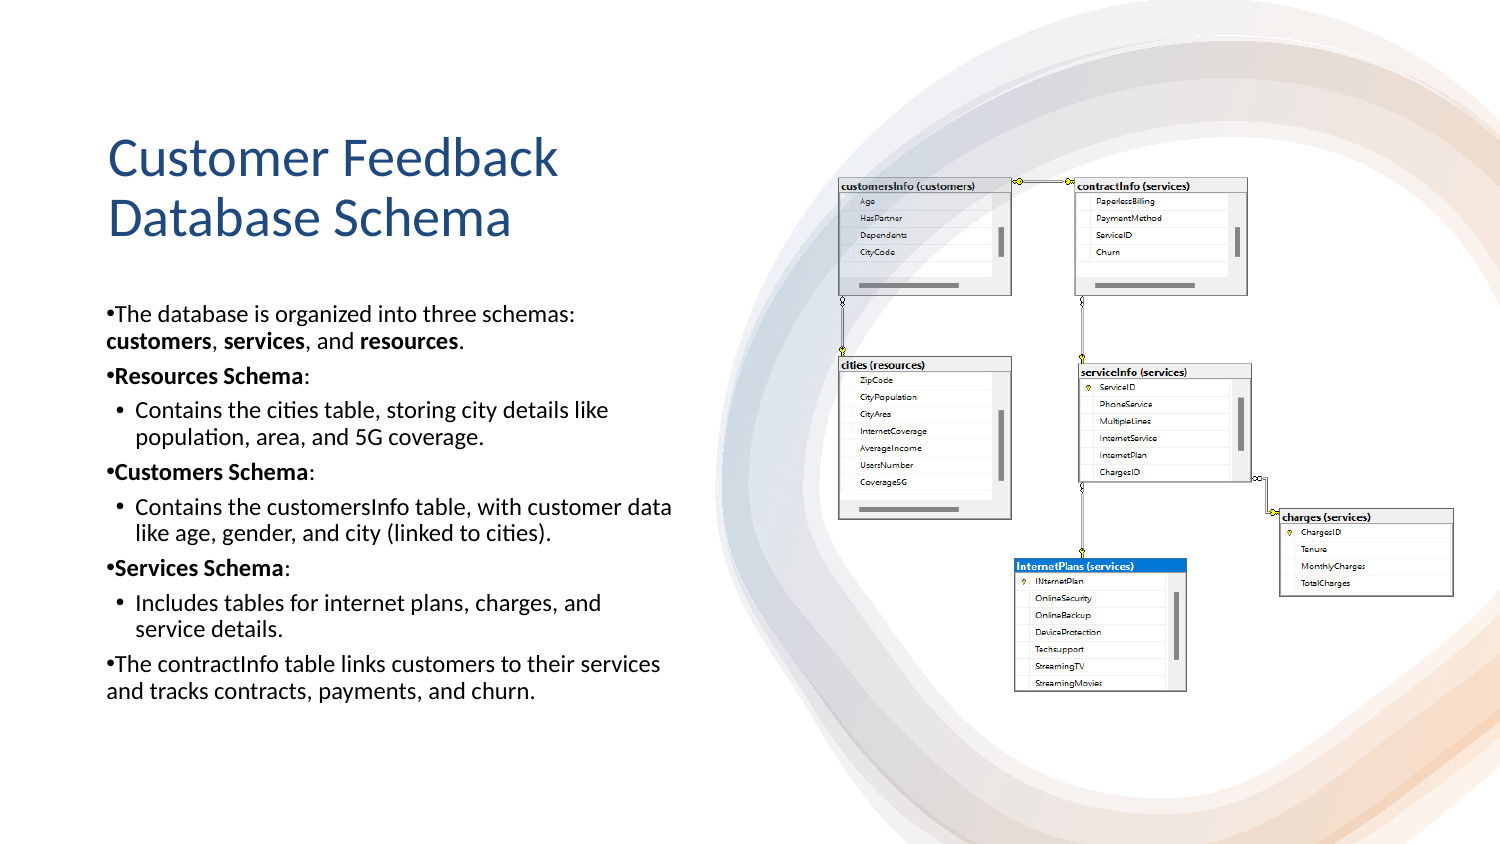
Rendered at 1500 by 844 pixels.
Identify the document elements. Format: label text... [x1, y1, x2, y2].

text_box [0, 0, 711, 844]
text_box The database is organized into three schemas: customers, services, and resources. Resources Schema: Contains the cities table, storing city details like population, area, and 5G coverage. Customers Schema: Contains the customersInfo table, with customer data like age, gender, and city (linked to cities). Services Schema: Includes tables for internet plans, charges, and service details. The contractInfo table links customers to their services and tracks contracts, payments, and churn. [98, 297, 686, 711]
title Customer Feedback Database Schema [98, 98, 686, 278]
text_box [715, 0, 1500, 844]
